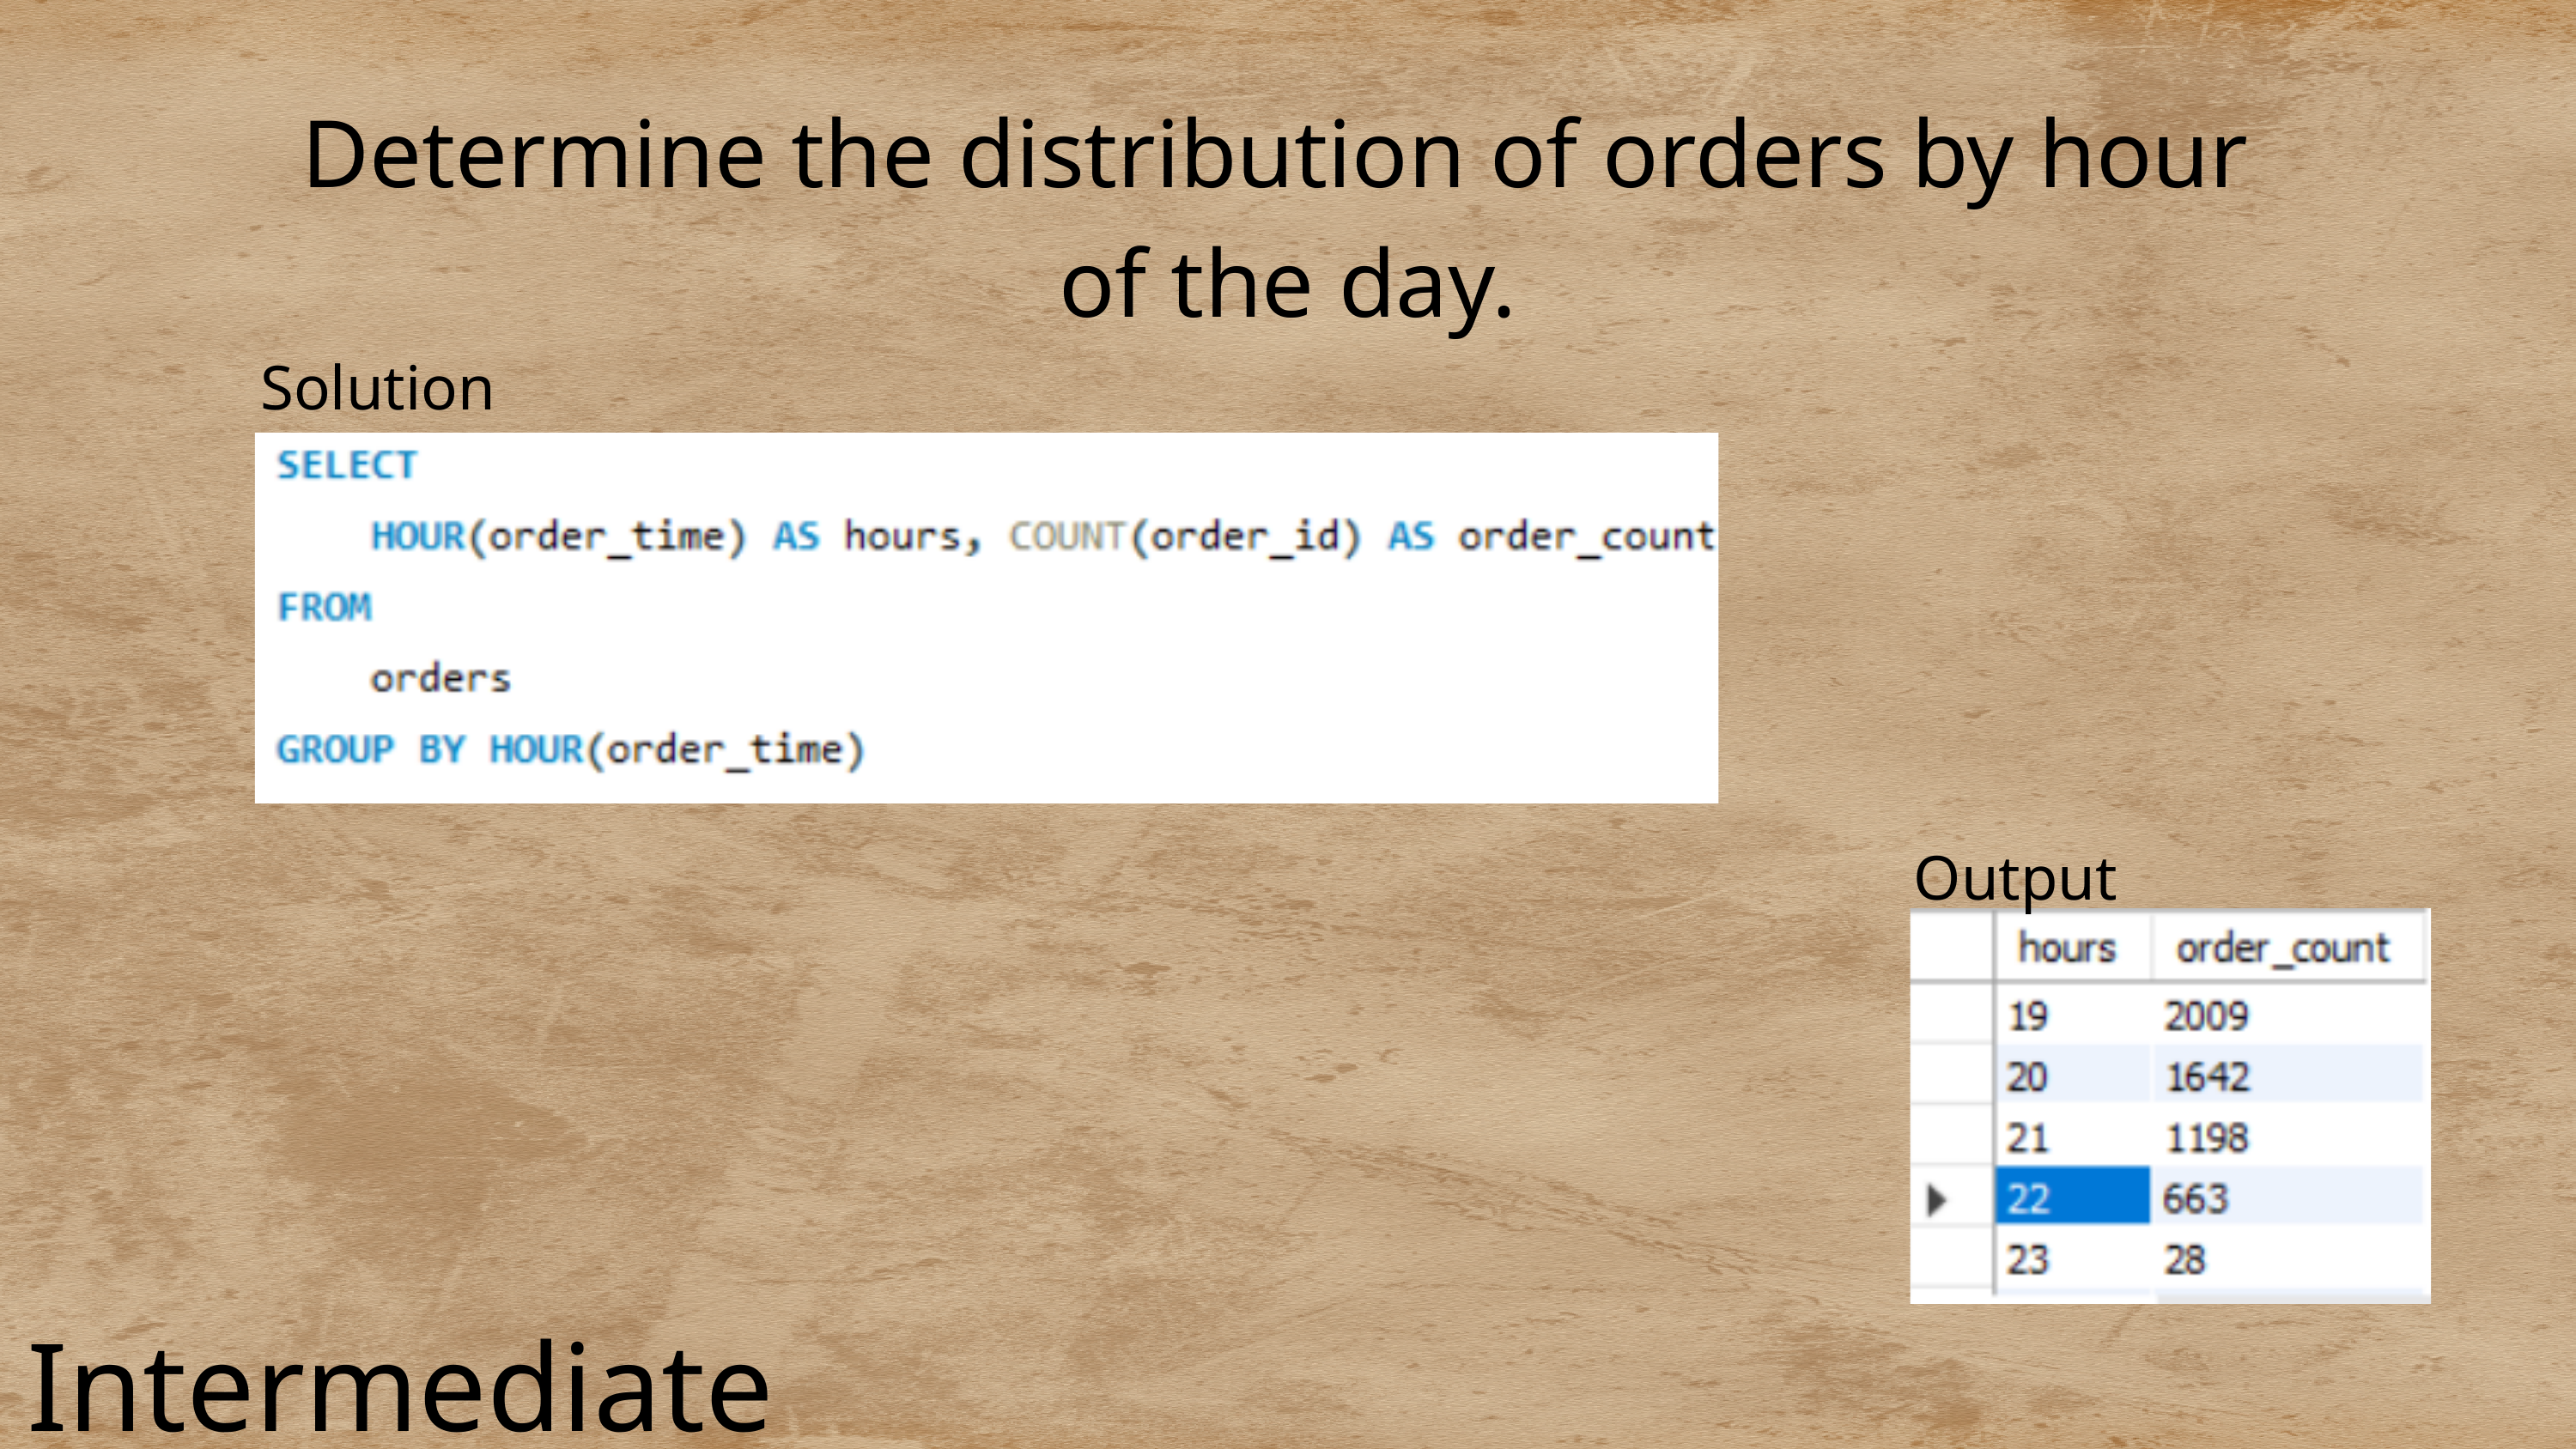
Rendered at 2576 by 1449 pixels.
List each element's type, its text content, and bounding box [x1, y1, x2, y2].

text_box [0, 0, 2576, 1449]
text_box [1910, 908, 2432, 1304]
text_box Determine the distribution of orders by hour of the day. [263, 76, 2313, 336]
text_box Solution [254, 336, 501, 422]
text_box [254, 433, 1719, 803]
text_box Output [1910, 827, 2122, 912]
text_box Intermediate [0, 1286, 801, 1449]
